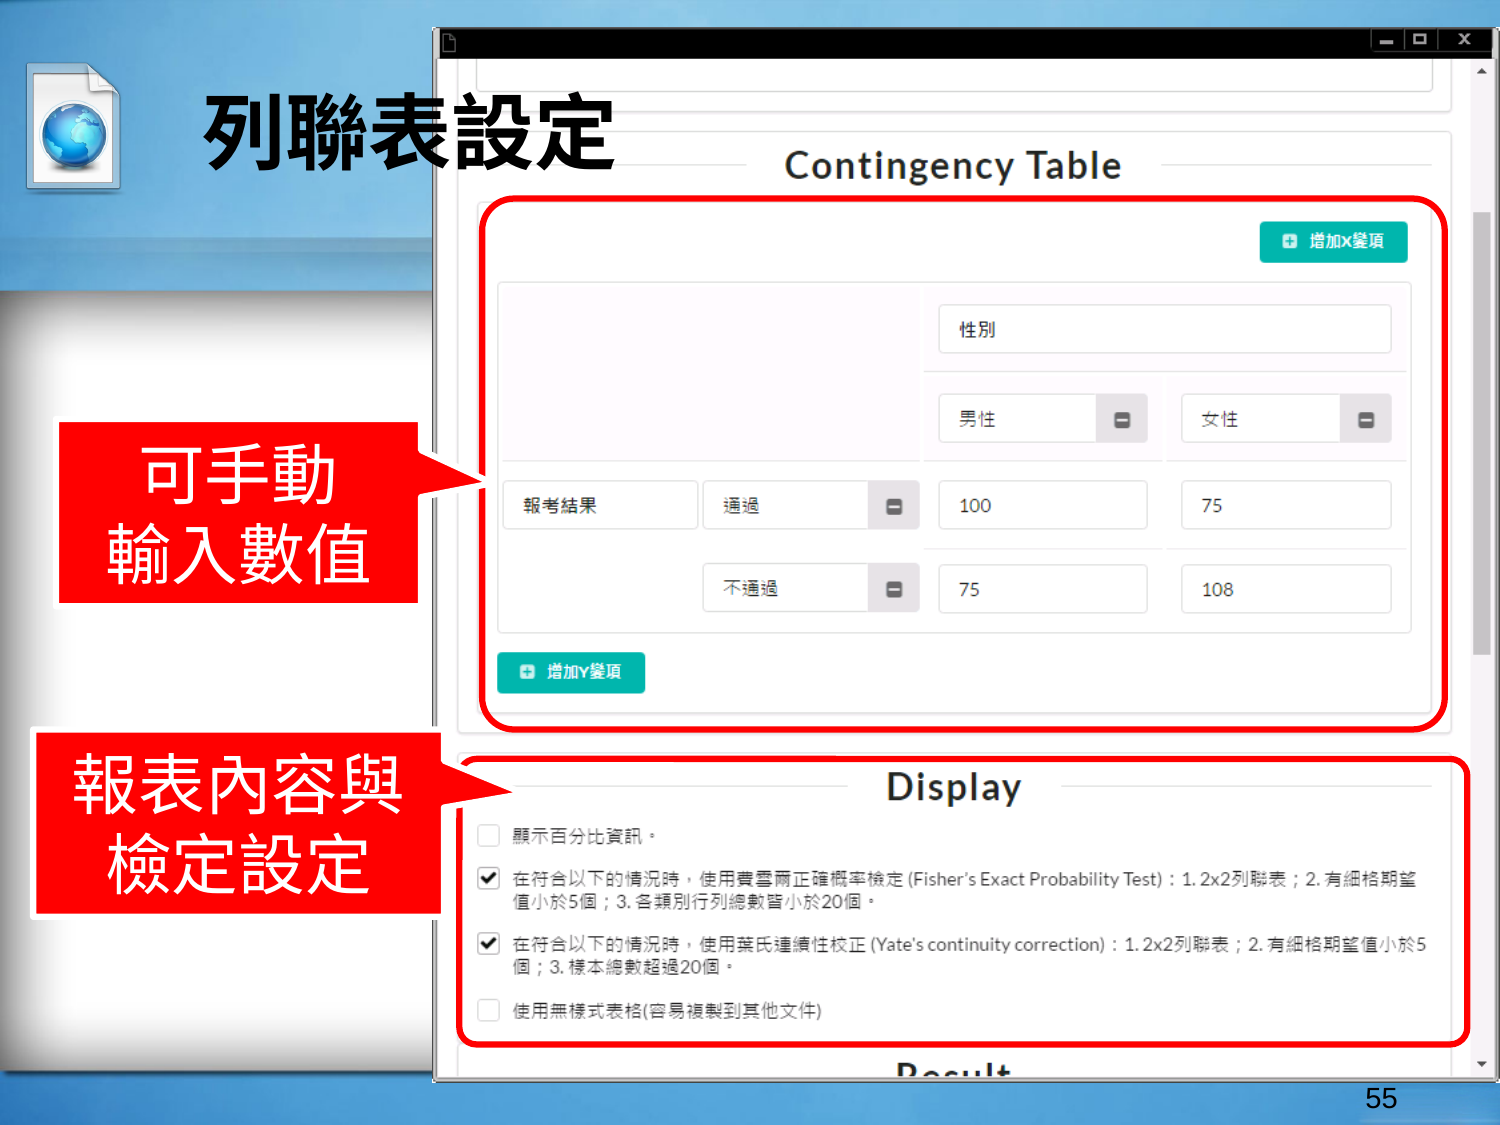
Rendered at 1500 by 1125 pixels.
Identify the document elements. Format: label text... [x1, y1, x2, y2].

slide_number ‹#› [1350, 1092, 1488, 1118]
text_box 可手動 輸入數值 [55, 418, 427, 607]
title 列聯表設定 [187, 27, 431, 232]
text_box 報表內容與 檢定設定 [33, 729, 427, 917]
picture [0, 0, 1500, 1125]
